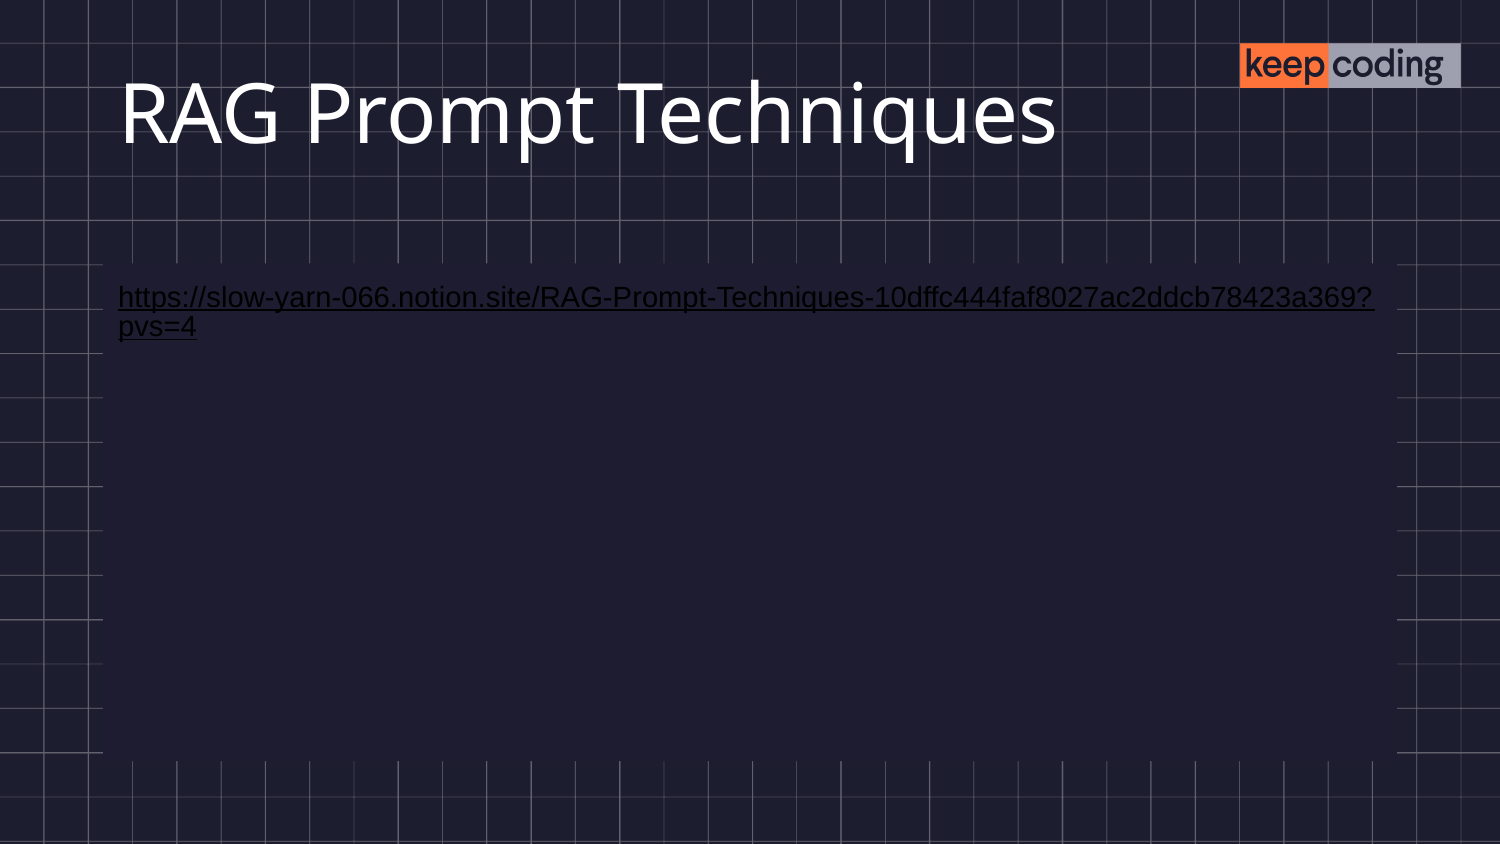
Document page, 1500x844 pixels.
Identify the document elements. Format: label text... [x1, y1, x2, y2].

text_box [19, 337, 103, 404]
picture [1240, 43, 1461, 88]
title RAG Prompt Techniques [103, 45, 1225, 209]
list https://slow-yarn-066.notion.site/RAG-Prompt-Techniques-10dffc444faf8027ac2ddcb78423a369?pvs=4 [103, 263, 1397, 762]
text_box [1397, 337, 1481, 404]
